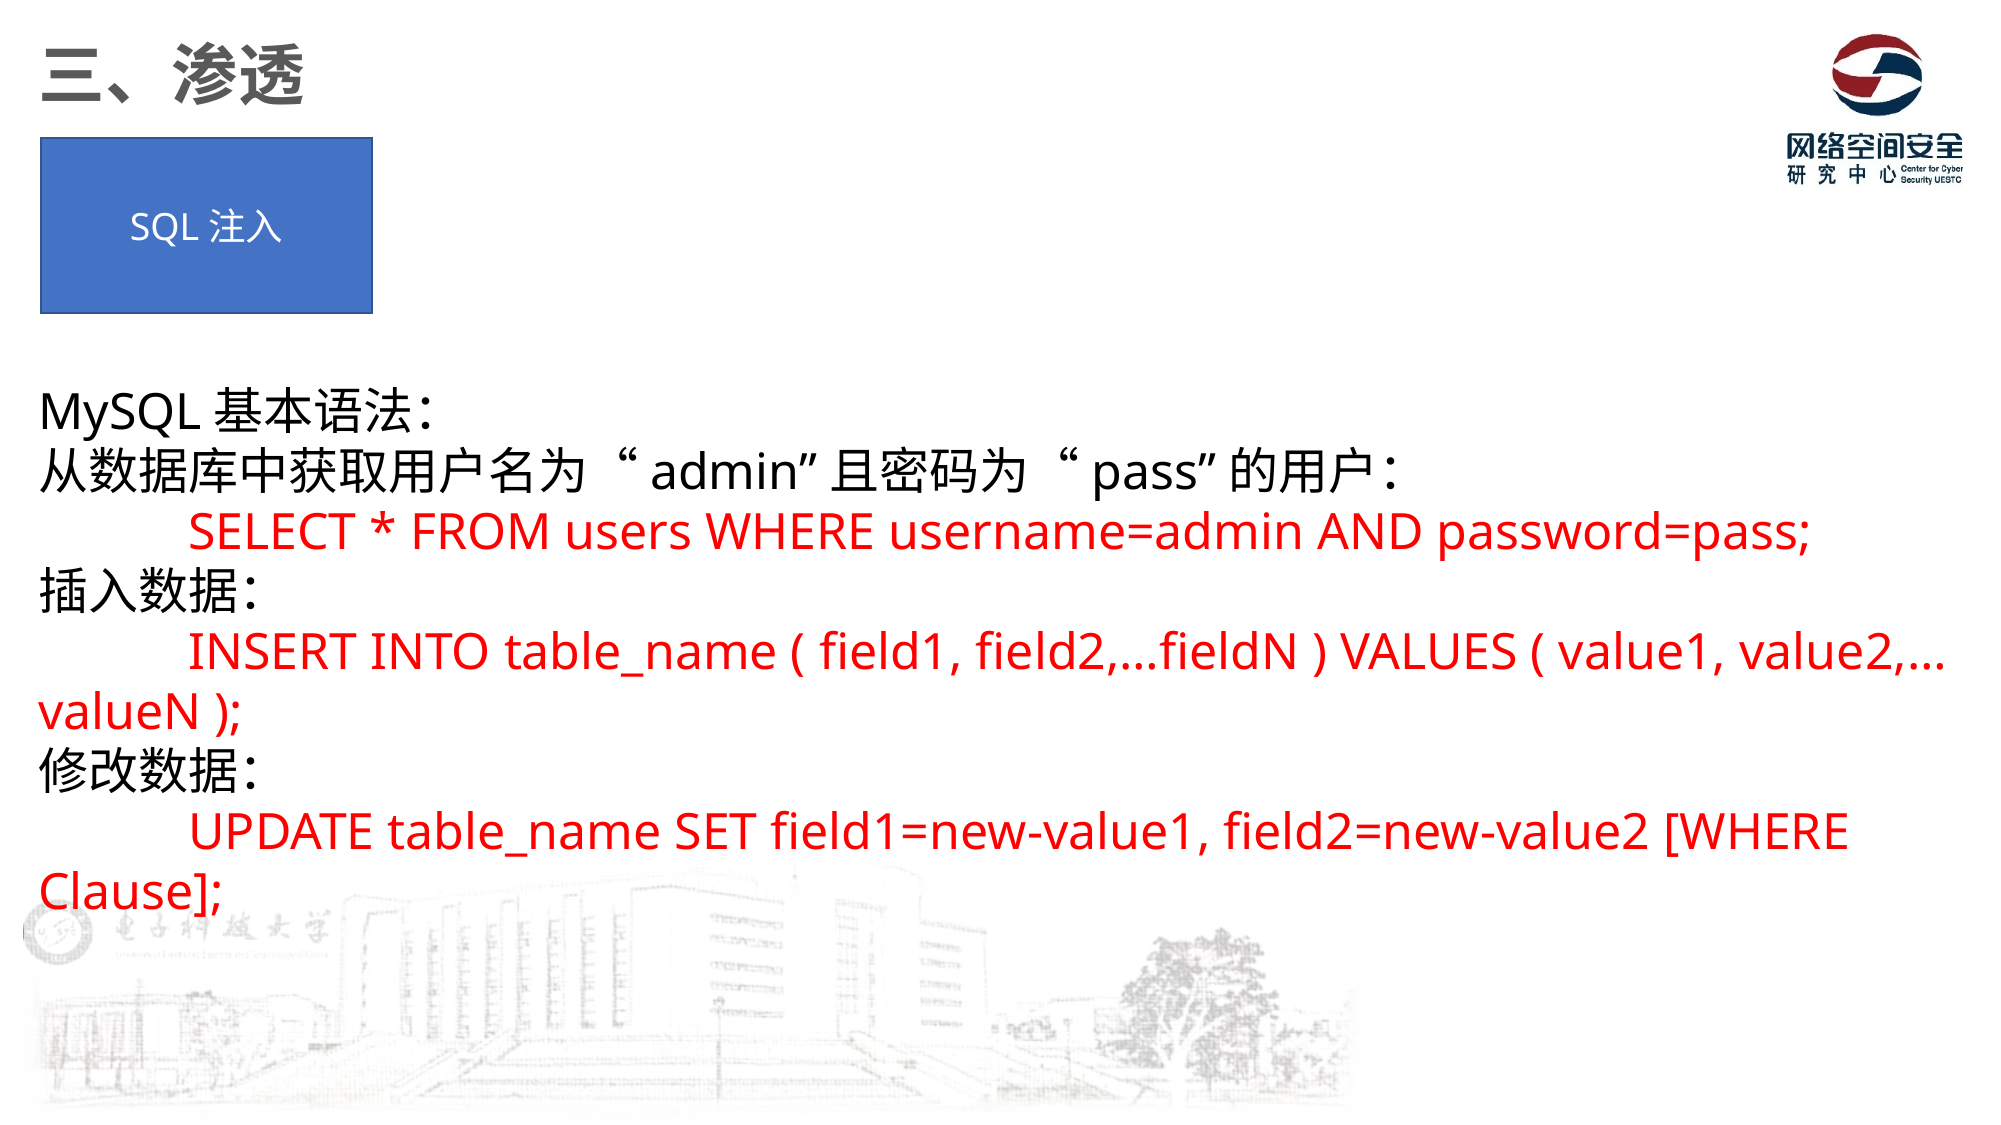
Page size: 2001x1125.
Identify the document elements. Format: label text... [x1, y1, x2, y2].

text_box MySQL基本语法： 从数据库中获取用户名为“admin”且密码为“pass”的用户： SELECT * FROM users WHERE username=admin AND password=pass; 插入数据： INSERT INTO table_name ( field1, field2,…fieldN ) VALUES ( value1, value2,…valueN ); 修改数据： UPDATE table_name SET field1=new-value1, field2=new-value2 [WHERE Clause]; [23, 372, 2000, 988]
picture [1787, 26, 1963, 191]
text_box SQL注入 [40, 137, 373, 314]
text_box 三、渗透 [23, 25, 1678, 121]
